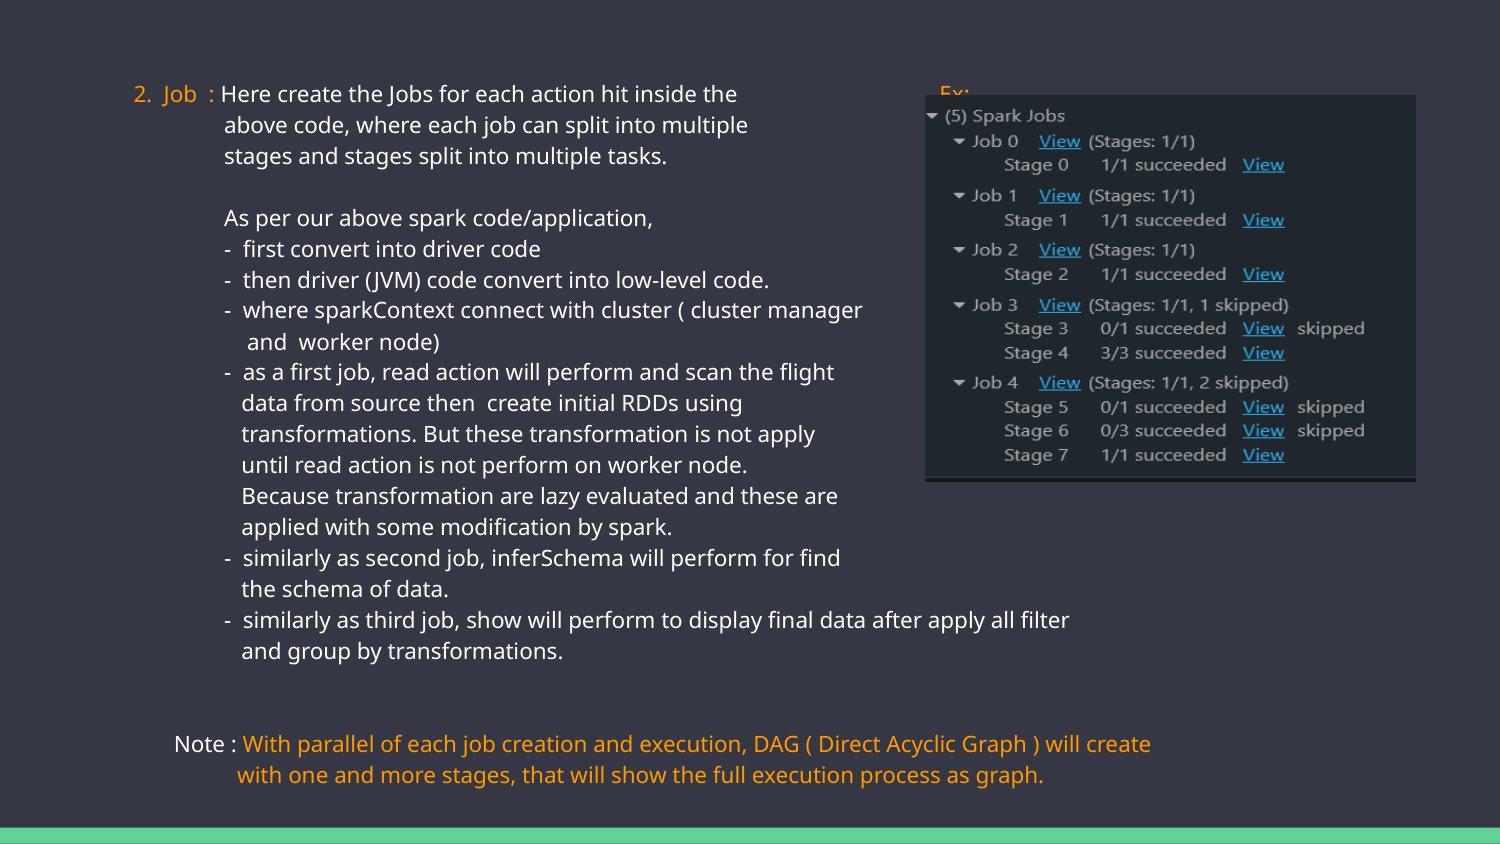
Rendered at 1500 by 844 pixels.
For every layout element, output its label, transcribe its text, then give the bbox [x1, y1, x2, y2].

list 2. Job : Here create the Jobs for each action hit inside the Ex; above code, where each job can split into multiple stages and stages split into multiple tasks. As per our above spark code/application, - first convert into driver code - then driver (JVM) code convert into low-level code. - where sparkContext connect with cluster ( cluster manager and worker node) - as a first job, read action will perform and scan the flight data from source then create initial RDDs using transformations. But these transformation is not apply until read action is not perform on worker node. Because transformation are lazy evaluated and these are applied with some modification by spark. - similarly as second job, inferSchema will perform for find the schema of data. - similarly as third job, show will perform to display final data after apply all filter and group by transformations. Note : With parallel of each job creation and execution, DAG ( Direct Acyclic Graph ) will create with one and more stages, that will show the full execution process as graph. [51, 34, 1449, 808]
picture [925, 95, 1416, 483]
